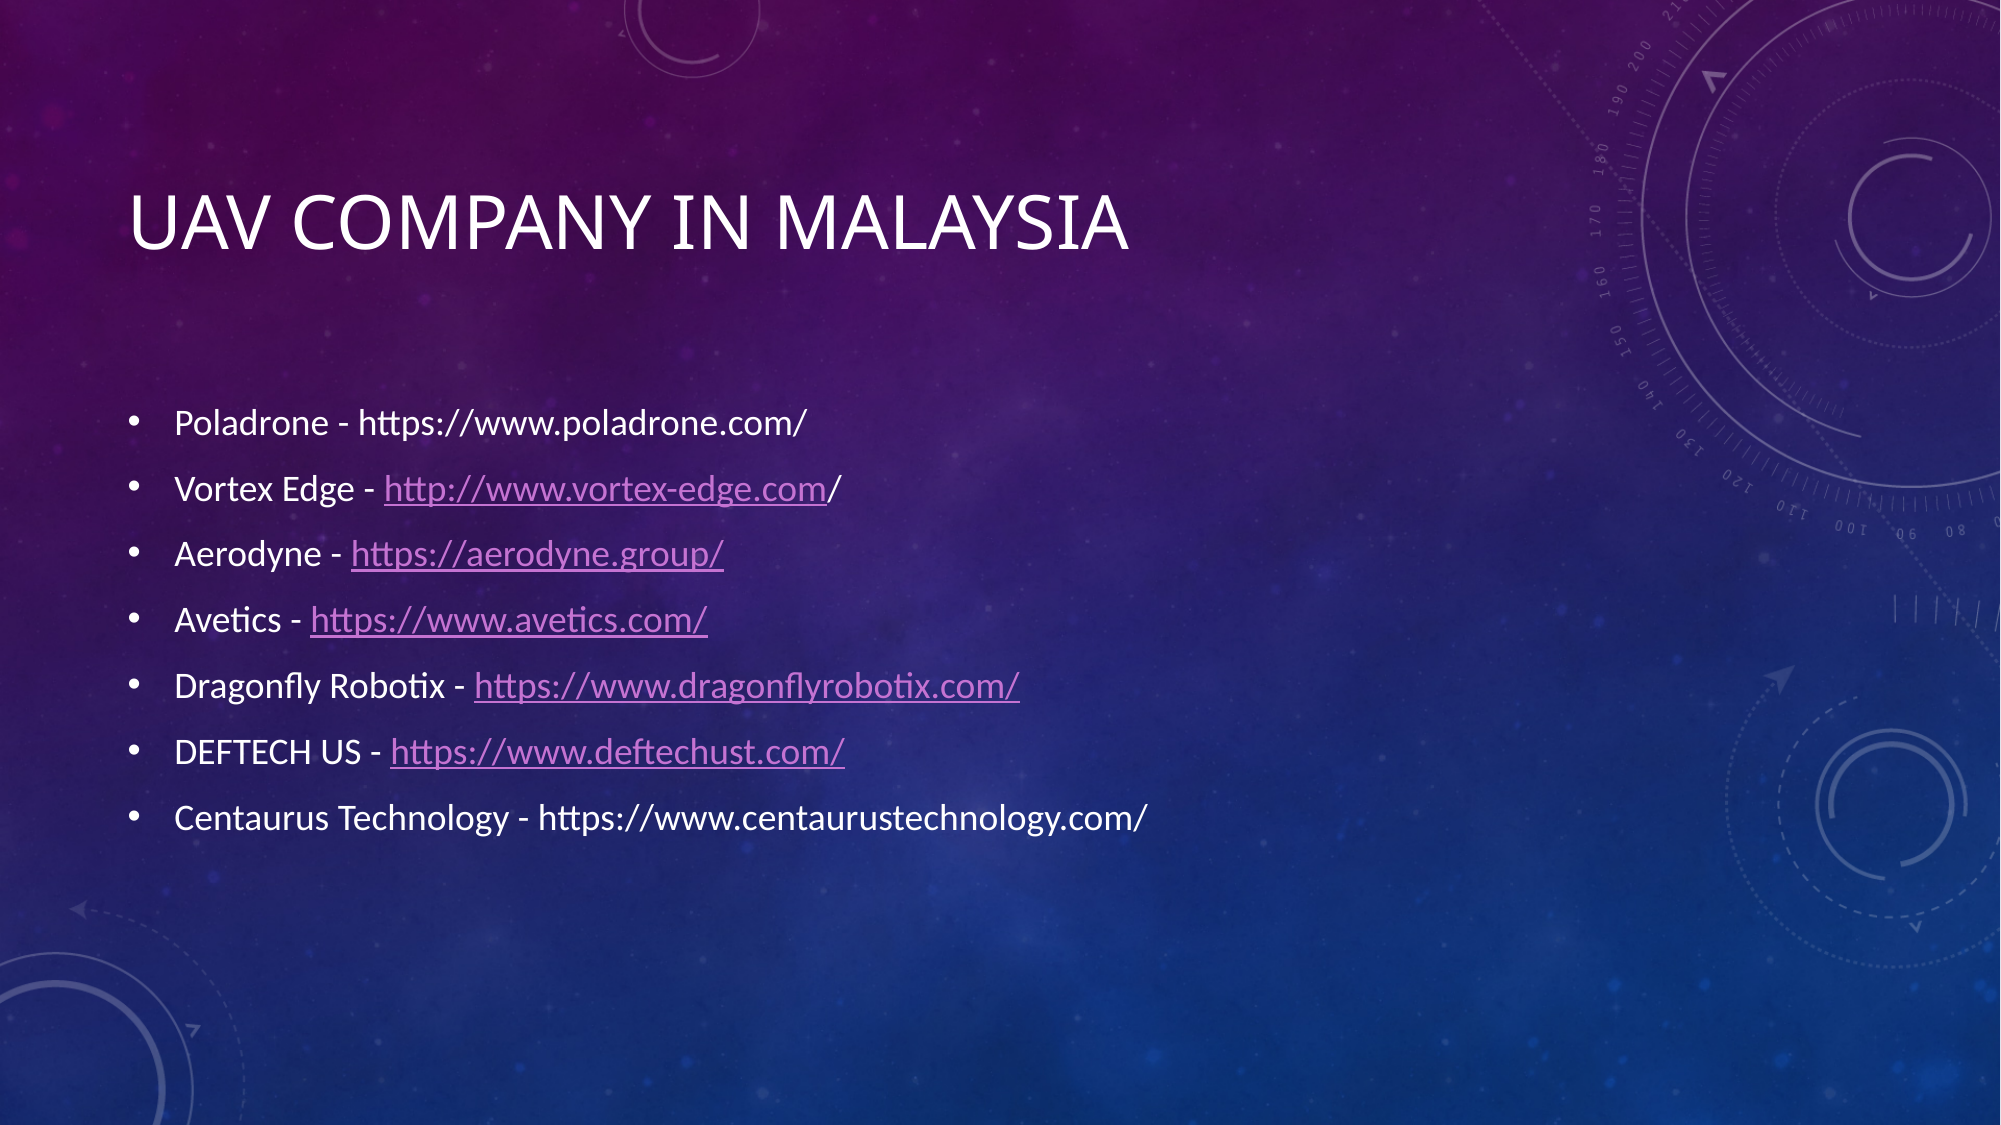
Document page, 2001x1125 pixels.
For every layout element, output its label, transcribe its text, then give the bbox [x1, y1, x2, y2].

list Poladrone - https://www.poladrone.com/ Vortex Edge - http://www.vortex-edge.com/ Aerodyne - https://aerodyne.group/ Avetics - https://www.avetics.com/ Dragonfly Robotix - https://www.dragonflyrobotix.com/ DEFTECH US - https://www.deftechust.com/ Centaurus Technology - https://www.centaurustechnology.com/ [112, 351, 1775, 950]
picture [0, 0, 2001, 1125]
title UAV COMPANY IN MALAYSIA [112, 99, 1775, 339]
